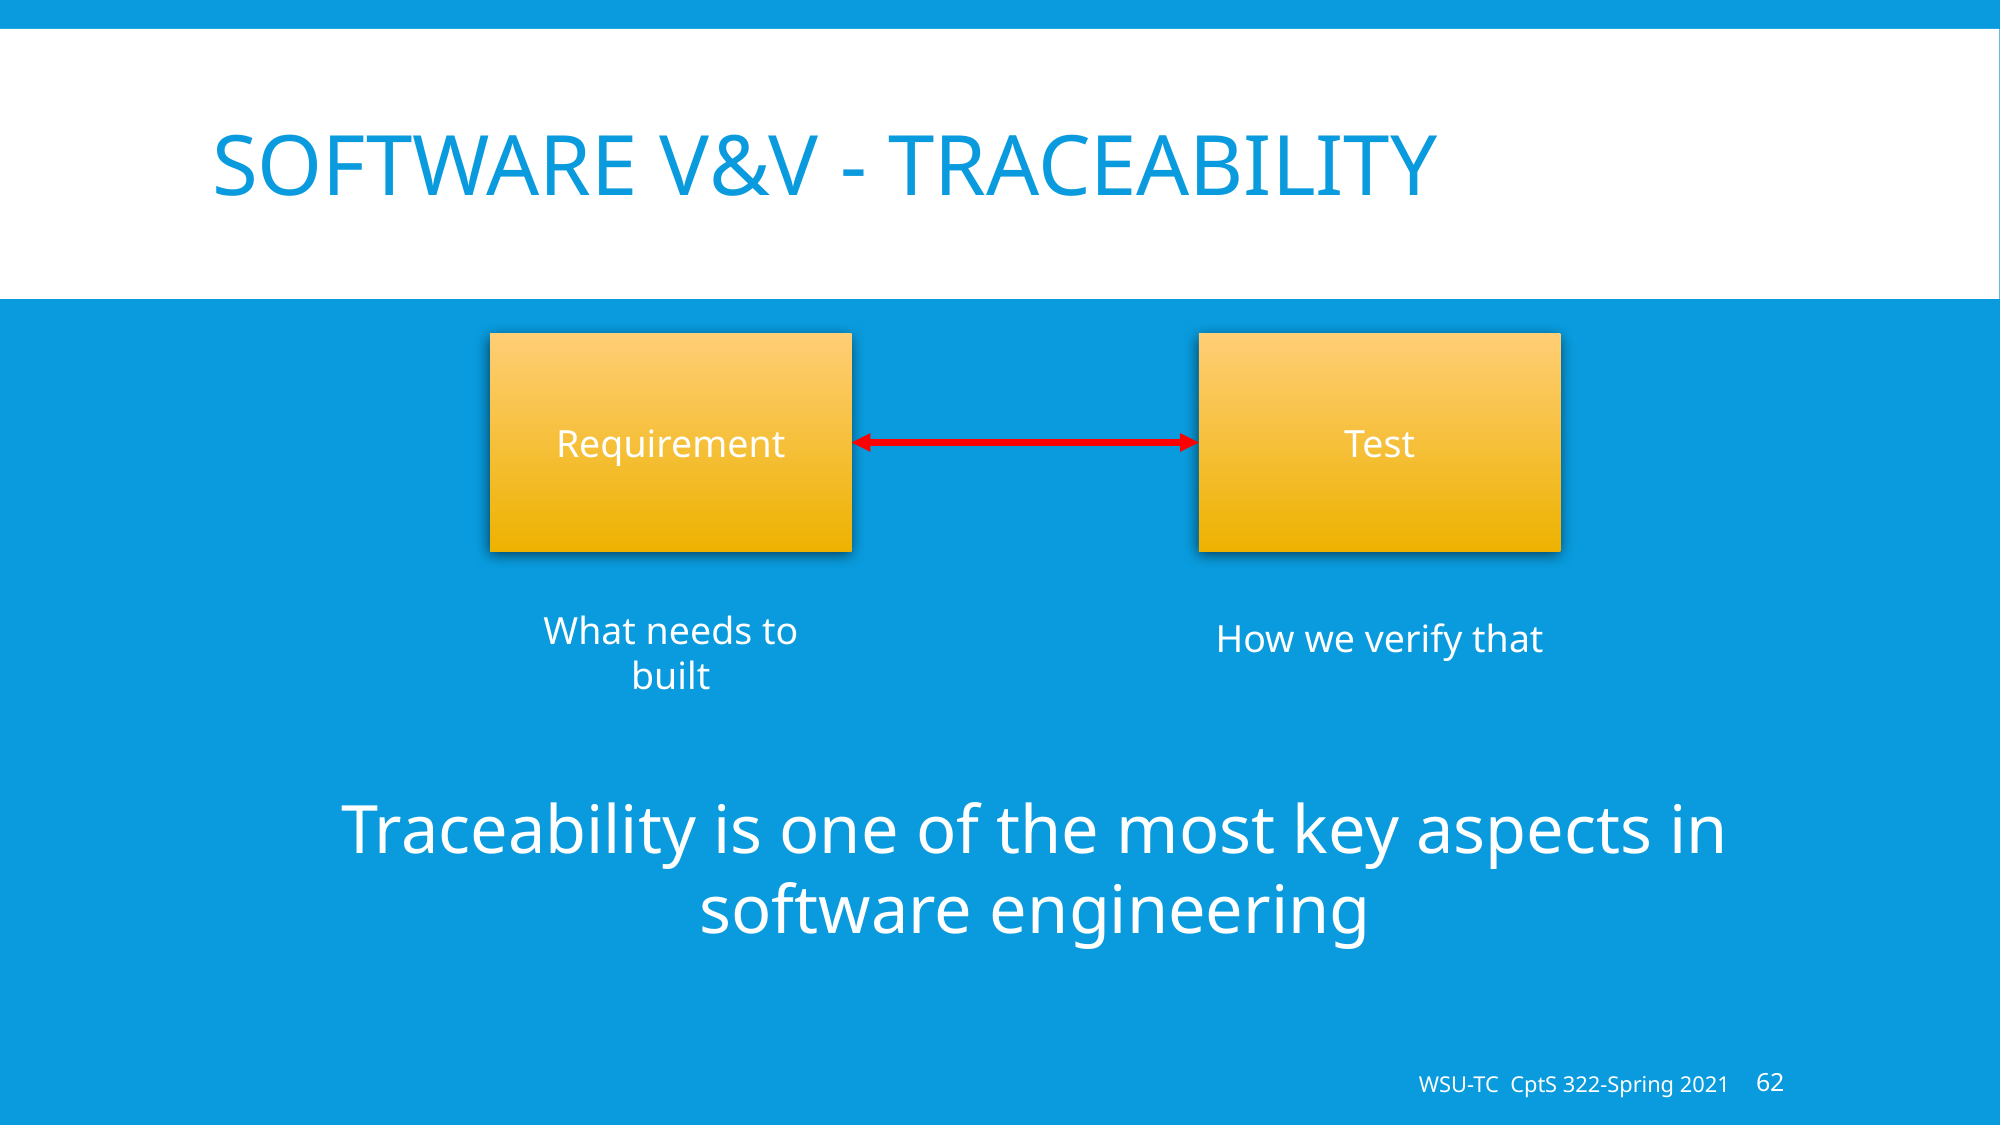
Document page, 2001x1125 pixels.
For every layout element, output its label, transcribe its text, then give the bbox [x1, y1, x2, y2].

text_box Test [1198, 333, 1561, 552]
text_box What needs to built [490, 599, 852, 705]
text_box Traceability is one of the most key aspects in software engineering [187, 779, 1884, 955]
slide_number 62 [1748, 1053, 1904, 1114]
footer WSU-TC CptS 322-Spring 2021 [918, 1053, 1746, 1114]
text_box How we verify that [1198, 607, 1561, 668]
text_box Requirement [490, 333, 852, 552]
title Software V&V - Traceability [197, 46, 1803, 295]
